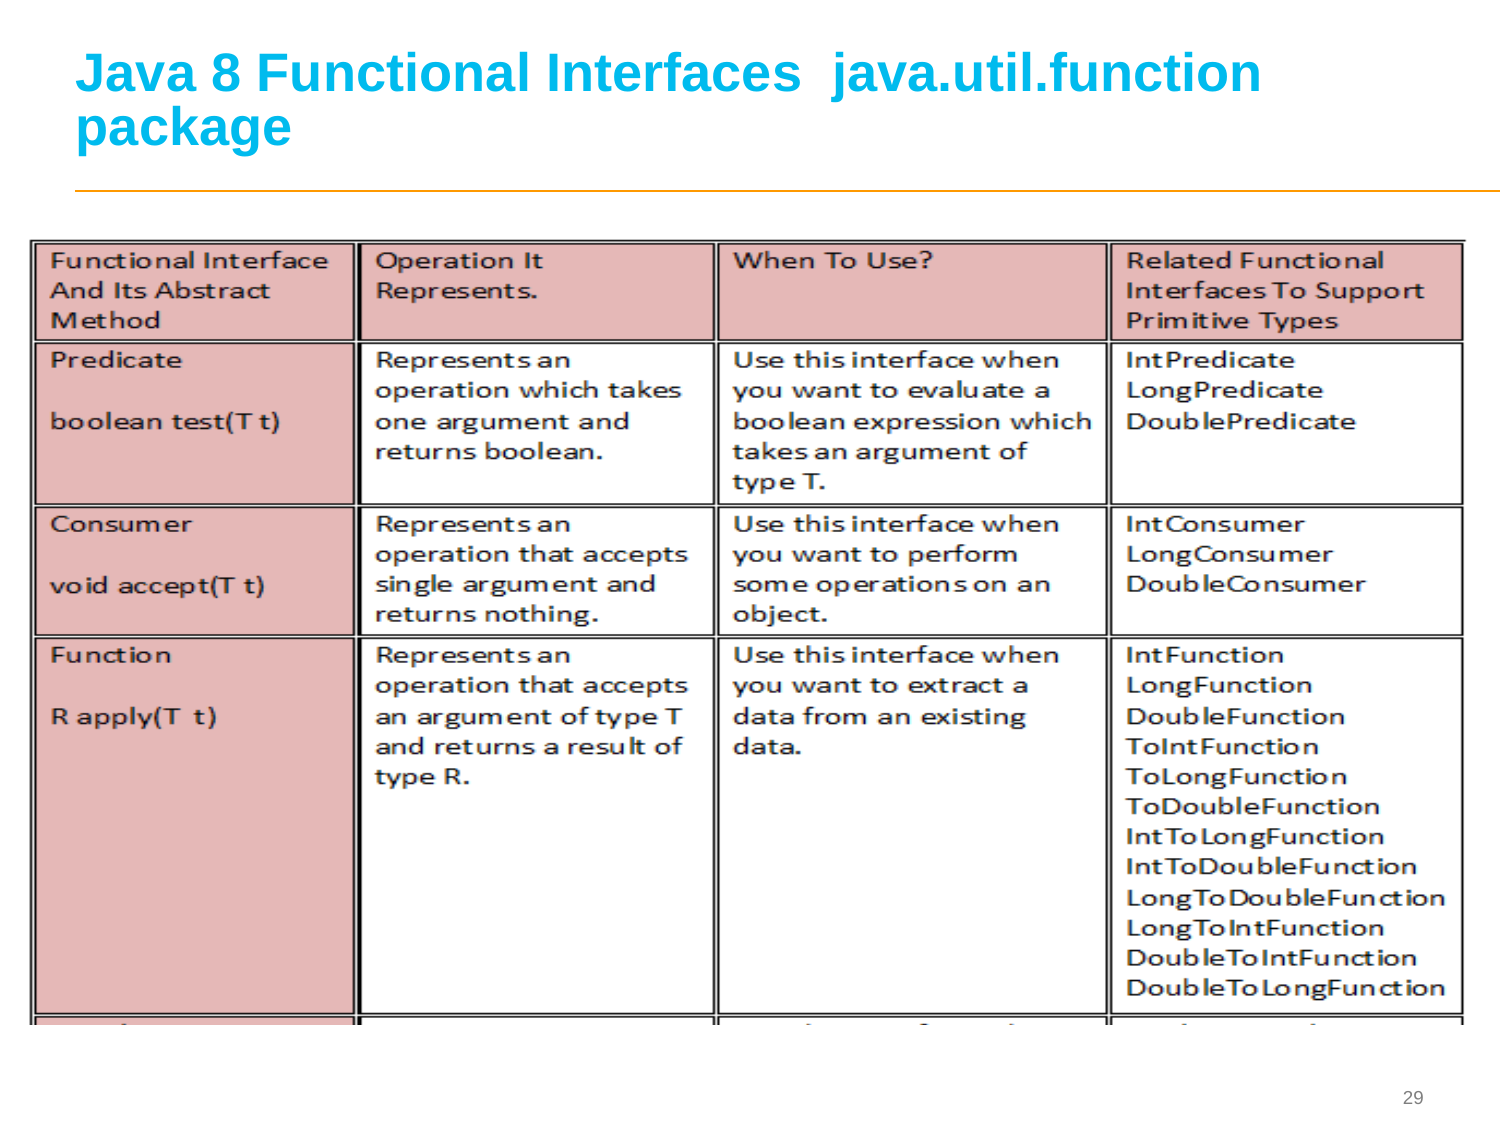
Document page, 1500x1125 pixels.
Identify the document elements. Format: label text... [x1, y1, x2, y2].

picture [24, 237, 1476, 1026]
title Java 8 Functional Interfaces java.util.function package [75, 27, 1422, 157]
